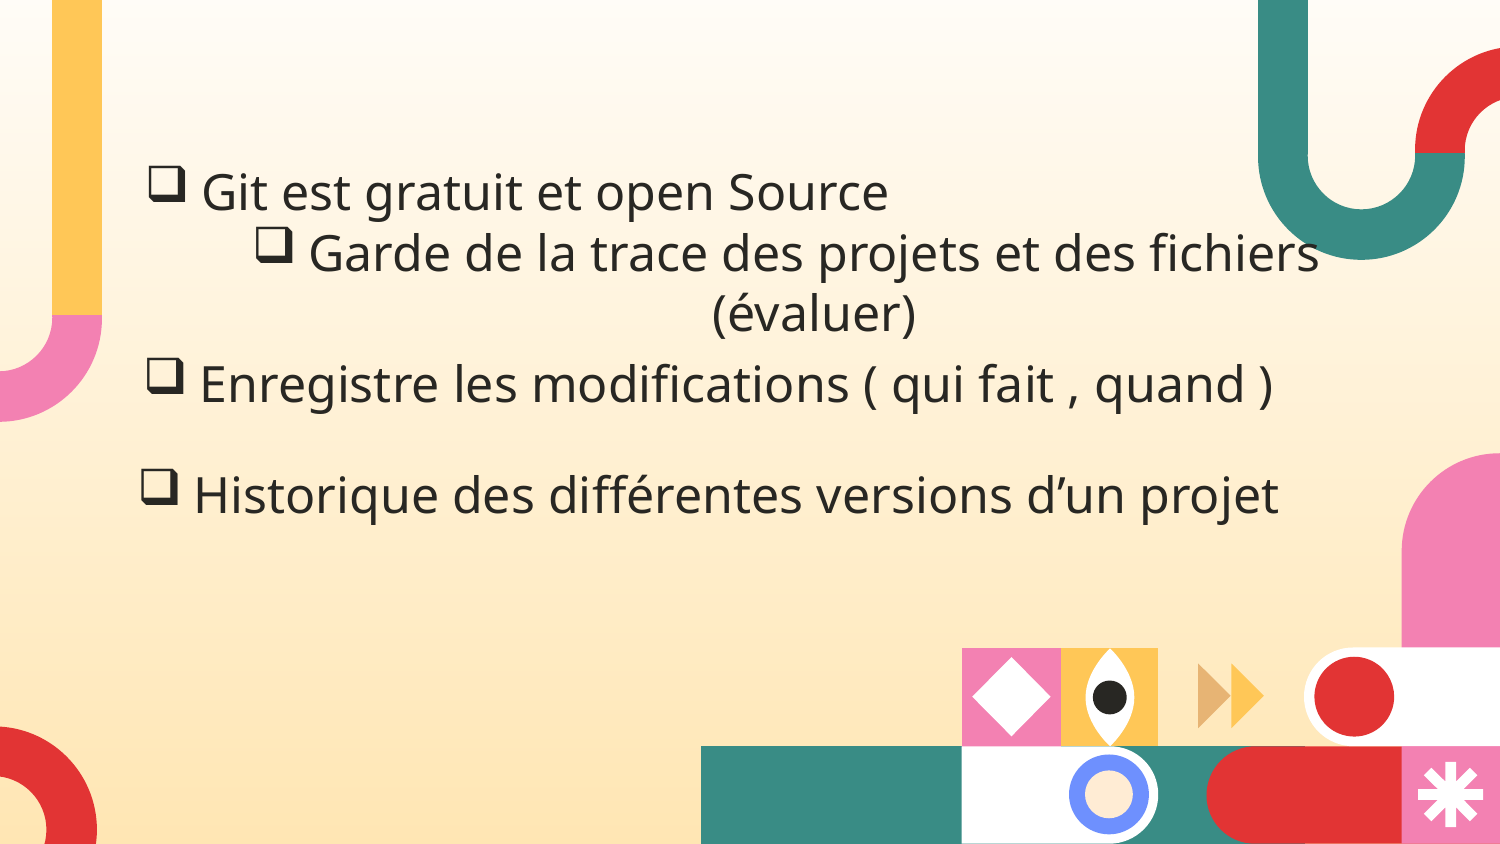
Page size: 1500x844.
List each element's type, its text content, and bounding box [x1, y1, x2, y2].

text_box Historique des différentes versions d’un projet [96, 392, 1322, 595]
subtitle Git est gratuit et open Source [51, 89, 997, 292]
text_box Garde de la trace des projets et des fichiers (évaluer) [133, 180, 1440, 383]
text_box Enregistre les modifications ( qui fait , quand ) [96, 281, 1322, 392]
